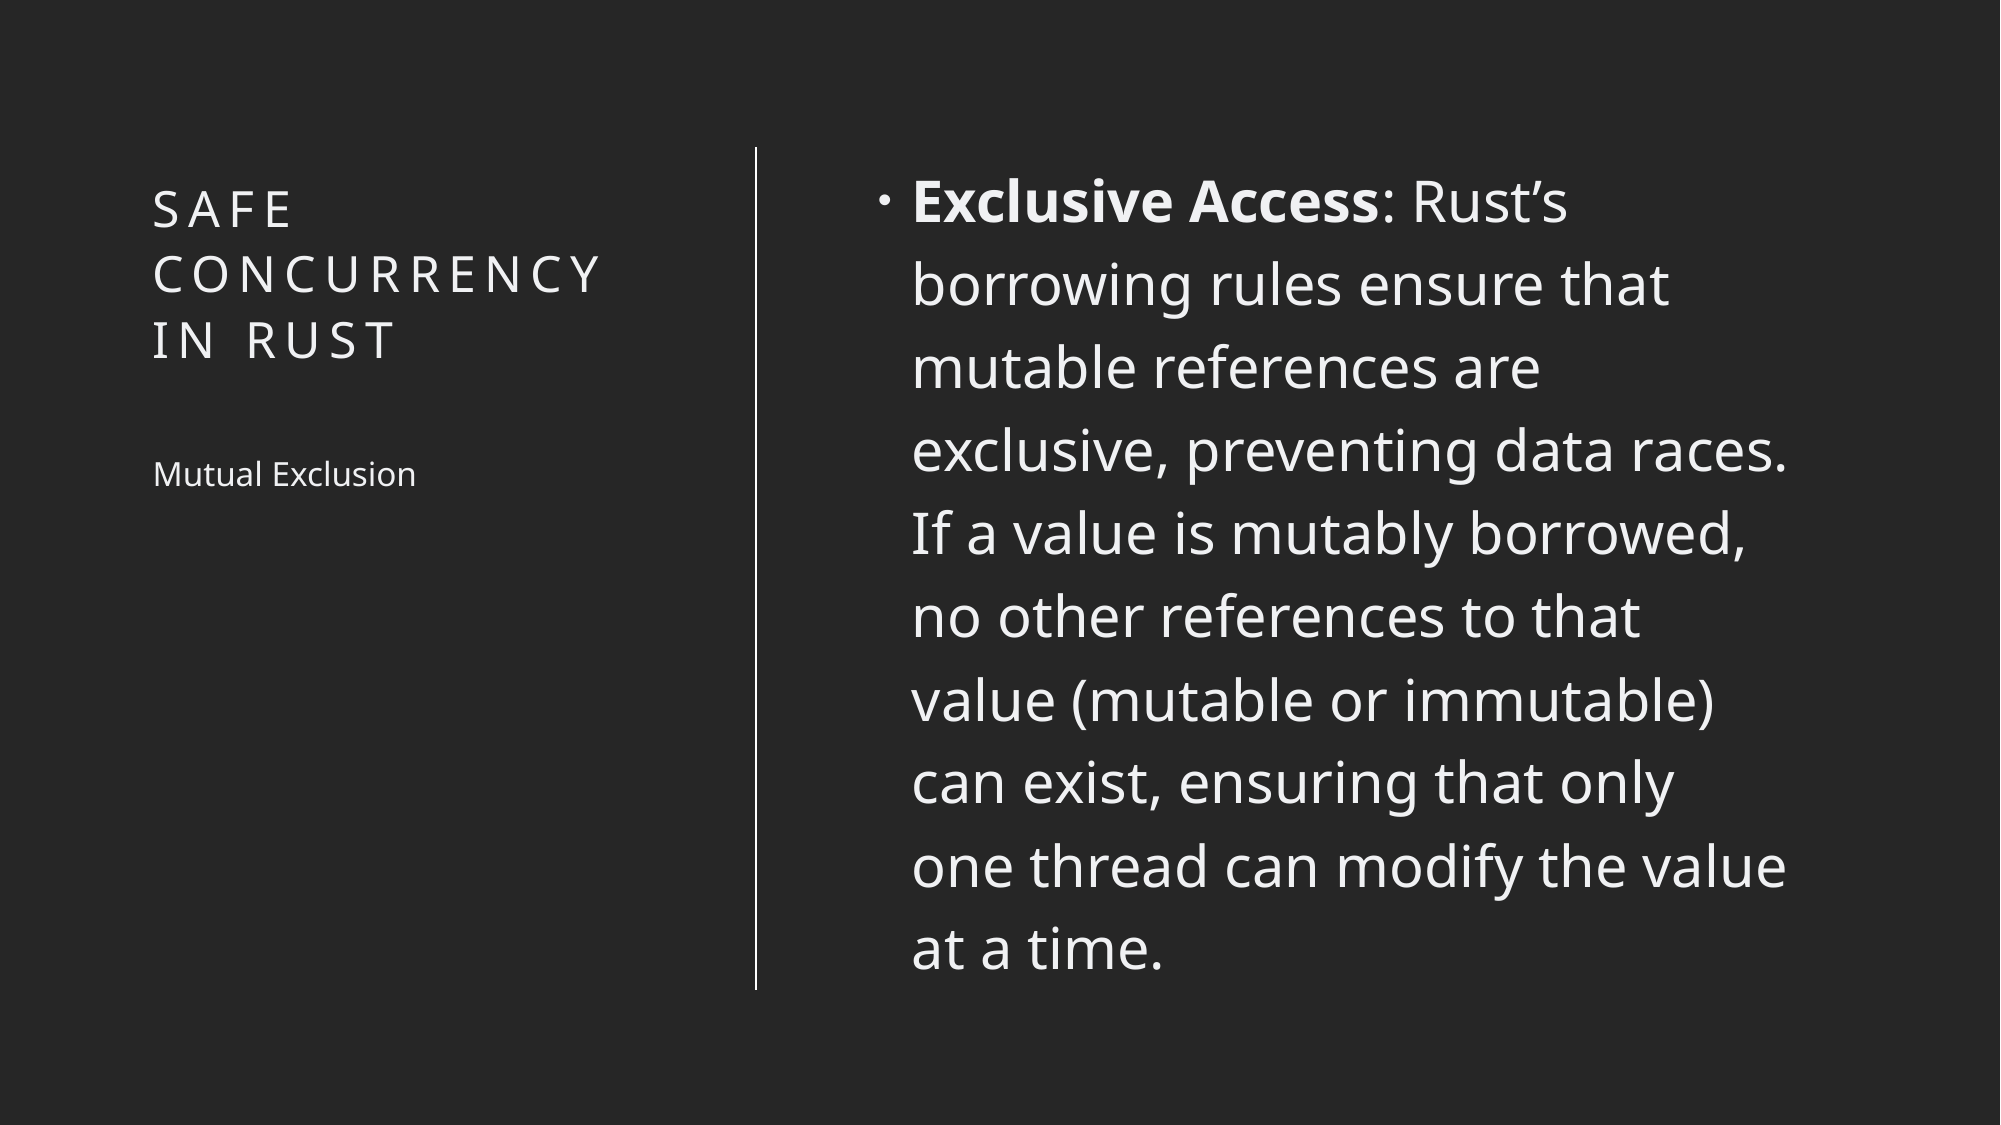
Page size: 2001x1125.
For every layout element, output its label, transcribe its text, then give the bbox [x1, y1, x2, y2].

list Mutual Exclusion [137, 437, 638, 962]
list Exclusive Access: Rust’s borrowing rules ensure that mutable references are exclusive, preventing data races. If a value is mutably borrowed, no other references to that value (mutable or immutable) can exist, ensuring that only one thread can modify the value at a time. [862, 143, 1808, 994]
title Safe concurrency in Rust [137, 163, 674, 407]
